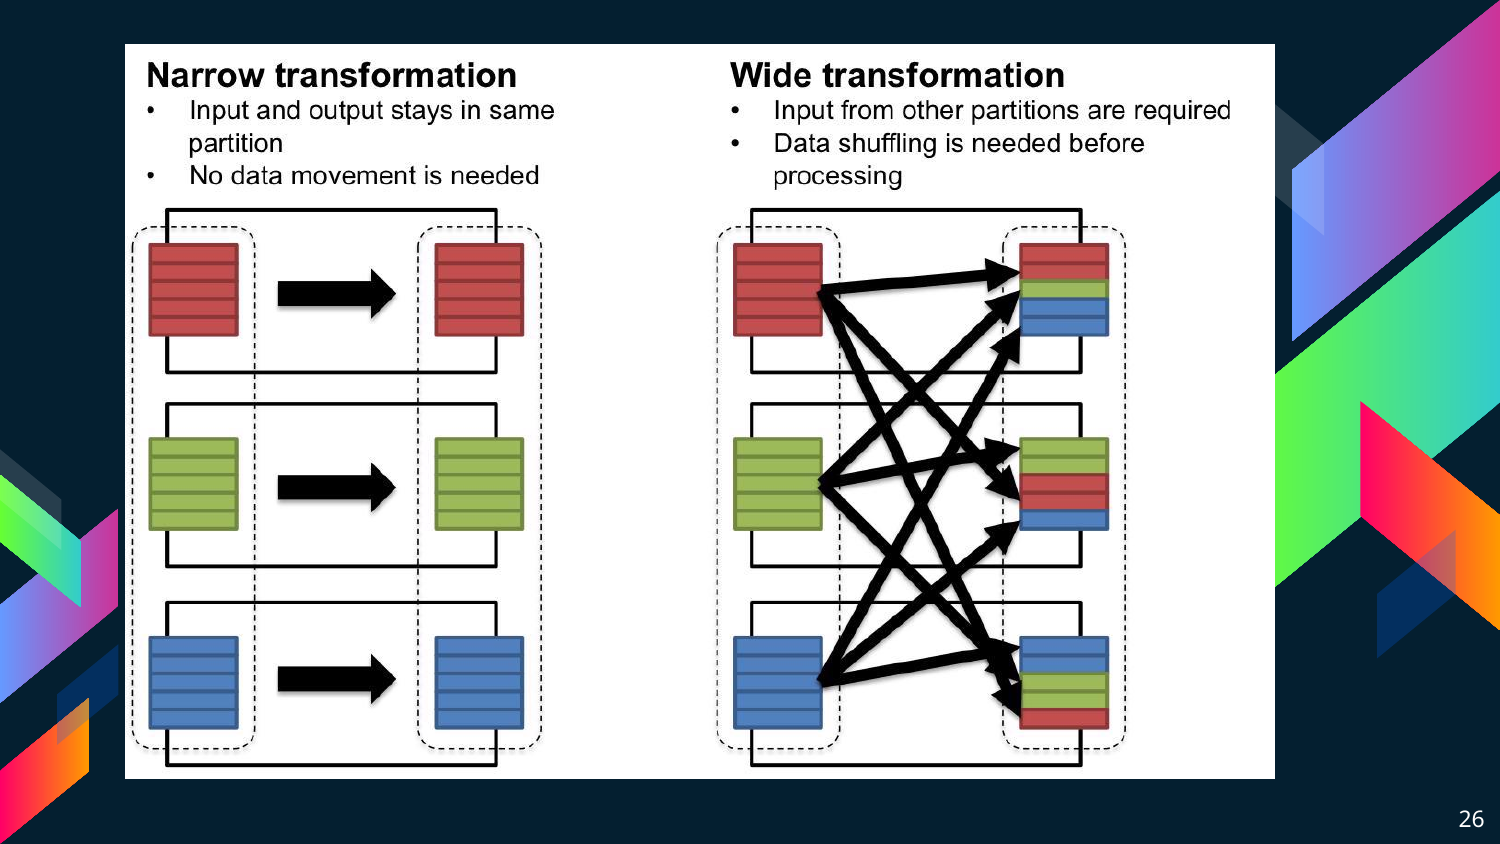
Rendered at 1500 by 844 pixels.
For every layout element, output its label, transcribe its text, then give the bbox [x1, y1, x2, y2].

picture [124, 43, 1276, 780]
slide_number 26 [1403, 789, 1500, 844]
